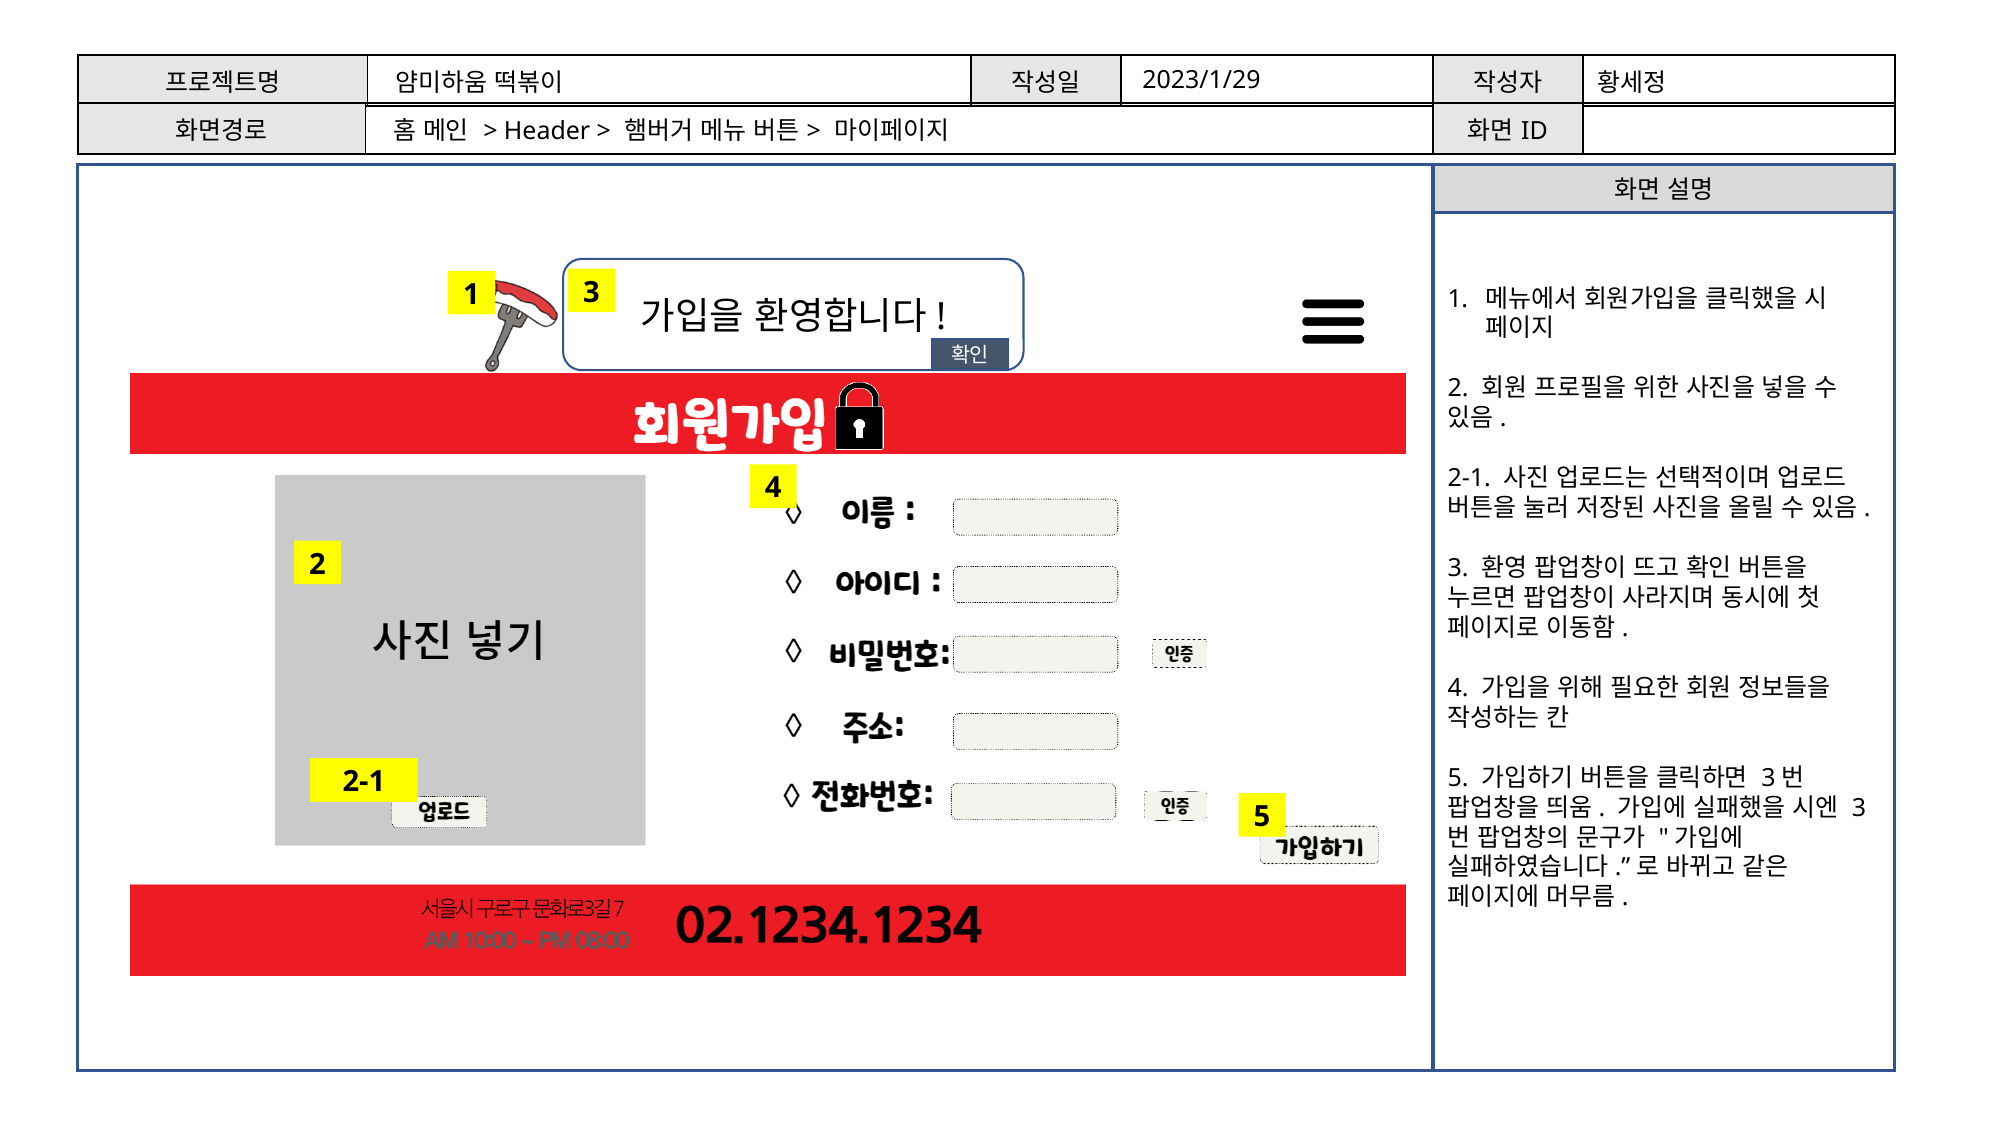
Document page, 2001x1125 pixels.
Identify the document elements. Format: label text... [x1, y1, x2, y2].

table_header 작성자 [1434, 56, 1582, 102]
text_box 화면 설명 [1432, 164, 1896, 212]
picture [130, 258, 1406, 976]
table_header 프로젝트명 [79, 56, 367, 102]
table_header 화면ID [1434, 104, 1582, 153]
text_box [77, 164, 1432, 1071]
table_header 황세정 [1584, 56, 1894, 102]
table_header 홈 메인 > Header > 햄버거 메뉴 버튼> 마이페이지 [366, 104, 1432, 153]
table_header 작성일 [972, 56, 1120, 102]
table_header 2023/1/29 [1122, 56, 1432, 102]
table_header 얌미하움 떡볶이 [368, 56, 970, 102]
text_box 메뉴에서 회원가입을 클릭했을 시 페이지 2. 회원 프로필을 위한 사진을 넣을 수 있음. 2-1. 사진 업로드는 선택적이며 업로드 버튼을 눌러 저장된 사진을 올릴 수 있음. 3. 환영 팝업창이 뜨고 확인 버튼을 누르면 팝업창이 사라지며 동시에 첫 페이지로 이동함. 4. 가입을 위해 필요한 회원 정보들을 작성하는 칸 5. 가입하기 버튼을 클릭하면 3번 팝업창을 띄움. 가입에 실패했을 시엔 3번 팝업창의 문구가 "가입에 실패하였습니다.”로 바뀌고 같은 페이지에 머무름. [1432, 212, 1896, 1071]
table_header 화면경로 [79, 104, 365, 153]
table_header [1584, 104, 1894, 153]
